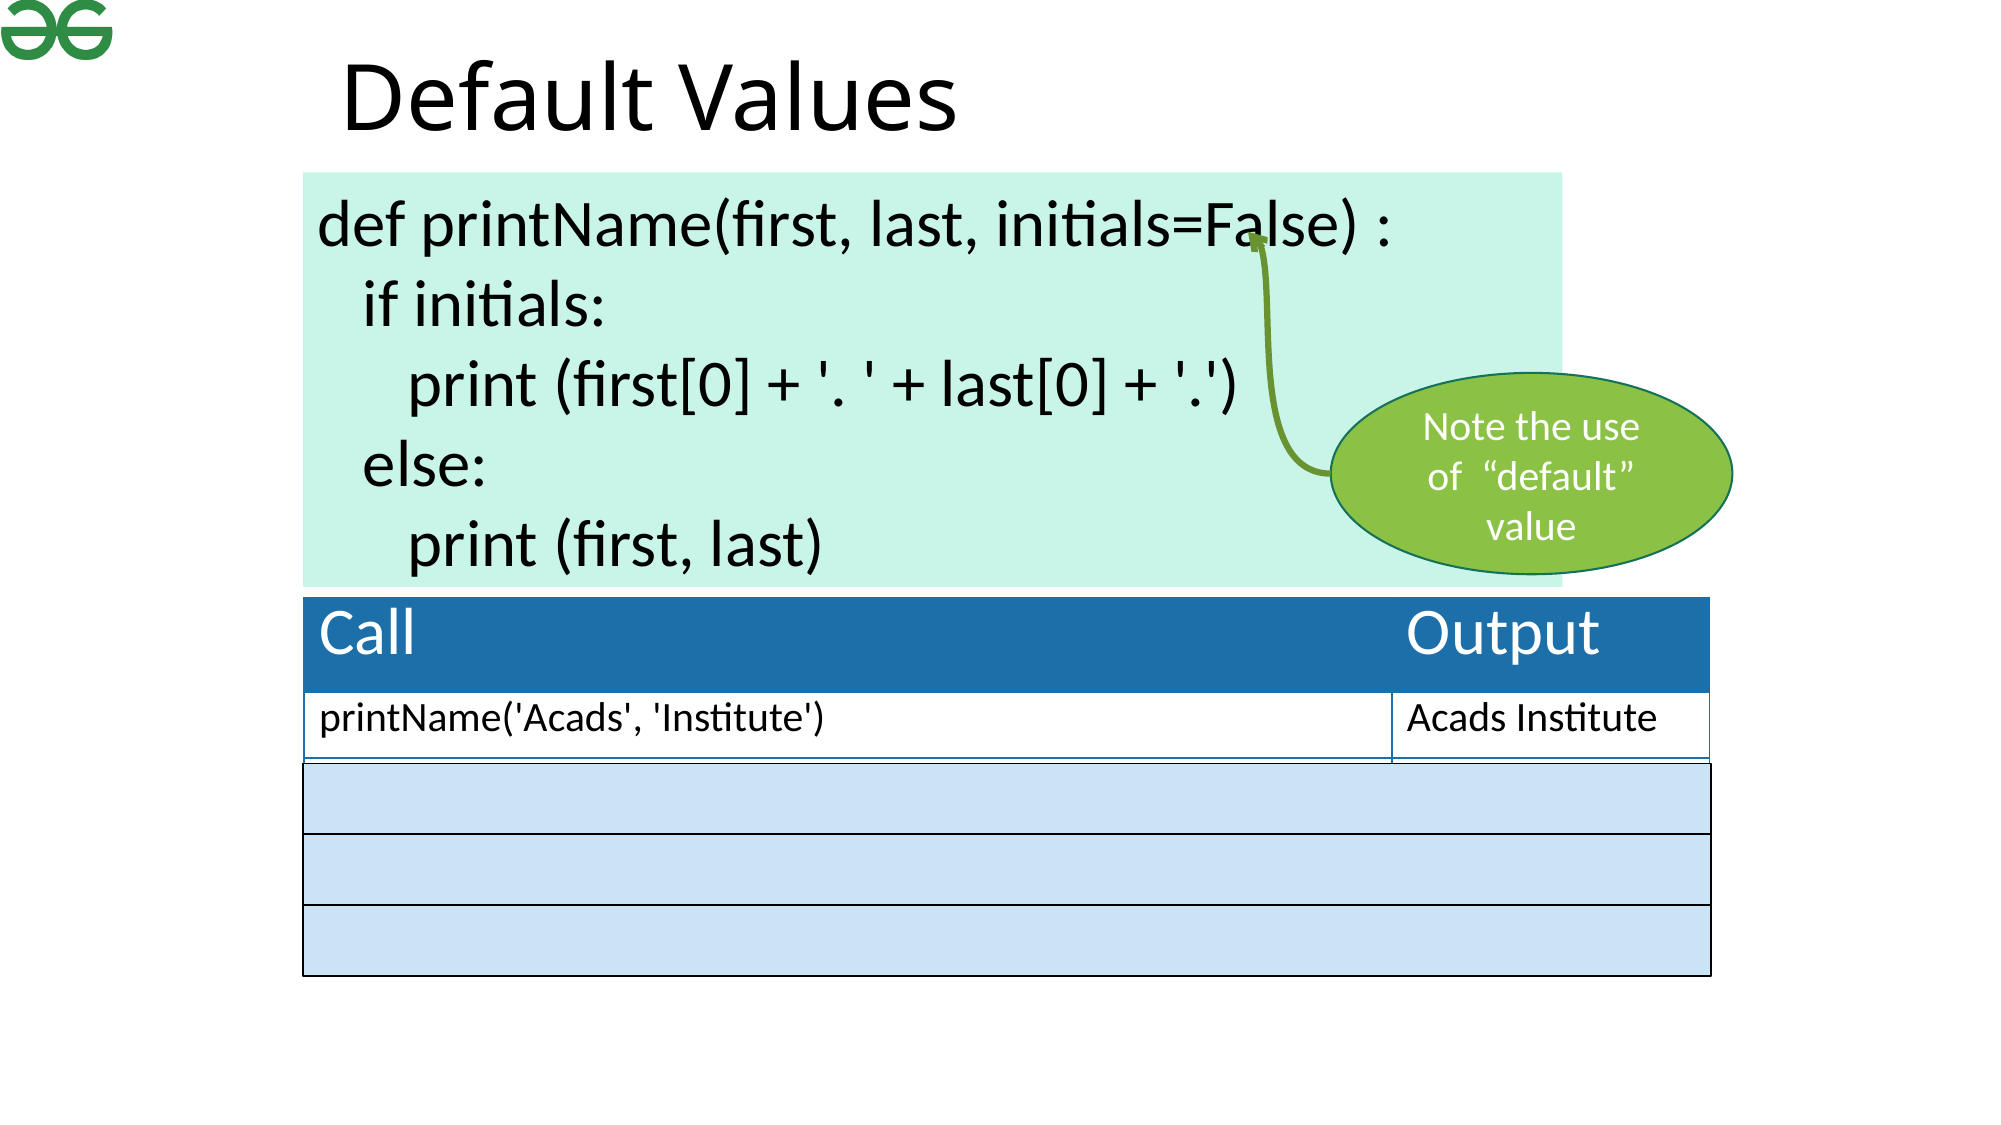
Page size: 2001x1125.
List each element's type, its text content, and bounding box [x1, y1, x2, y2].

table_header Call [305, 598, 1391, 692]
table_header Output [1393, 598, 1709, 692]
table_cell printName('Acads', 'Institute') [305, 693, 1391, 757]
text_box def printName(first, last, initials=False) : if initials: print (first[0] + '. ' + last[0] + '.') else: print (first, last) [303, 172, 1563, 587]
table_cell Acads Institute [1393, 693, 1709, 757]
text_box [303, 834, 1711, 905]
text_box [303, 763, 1711, 834]
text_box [1248, 231, 1733, 575]
text_box [303, 905, 1711, 976]
picture [1, 0, 113, 60]
table_cell A. I. [1393, 759, 1709, 763]
title Default Values [324, 7, 1675, 195]
table_cell printName(first='Acads', last='Institute', initials=True) [305, 759, 1391, 763]
